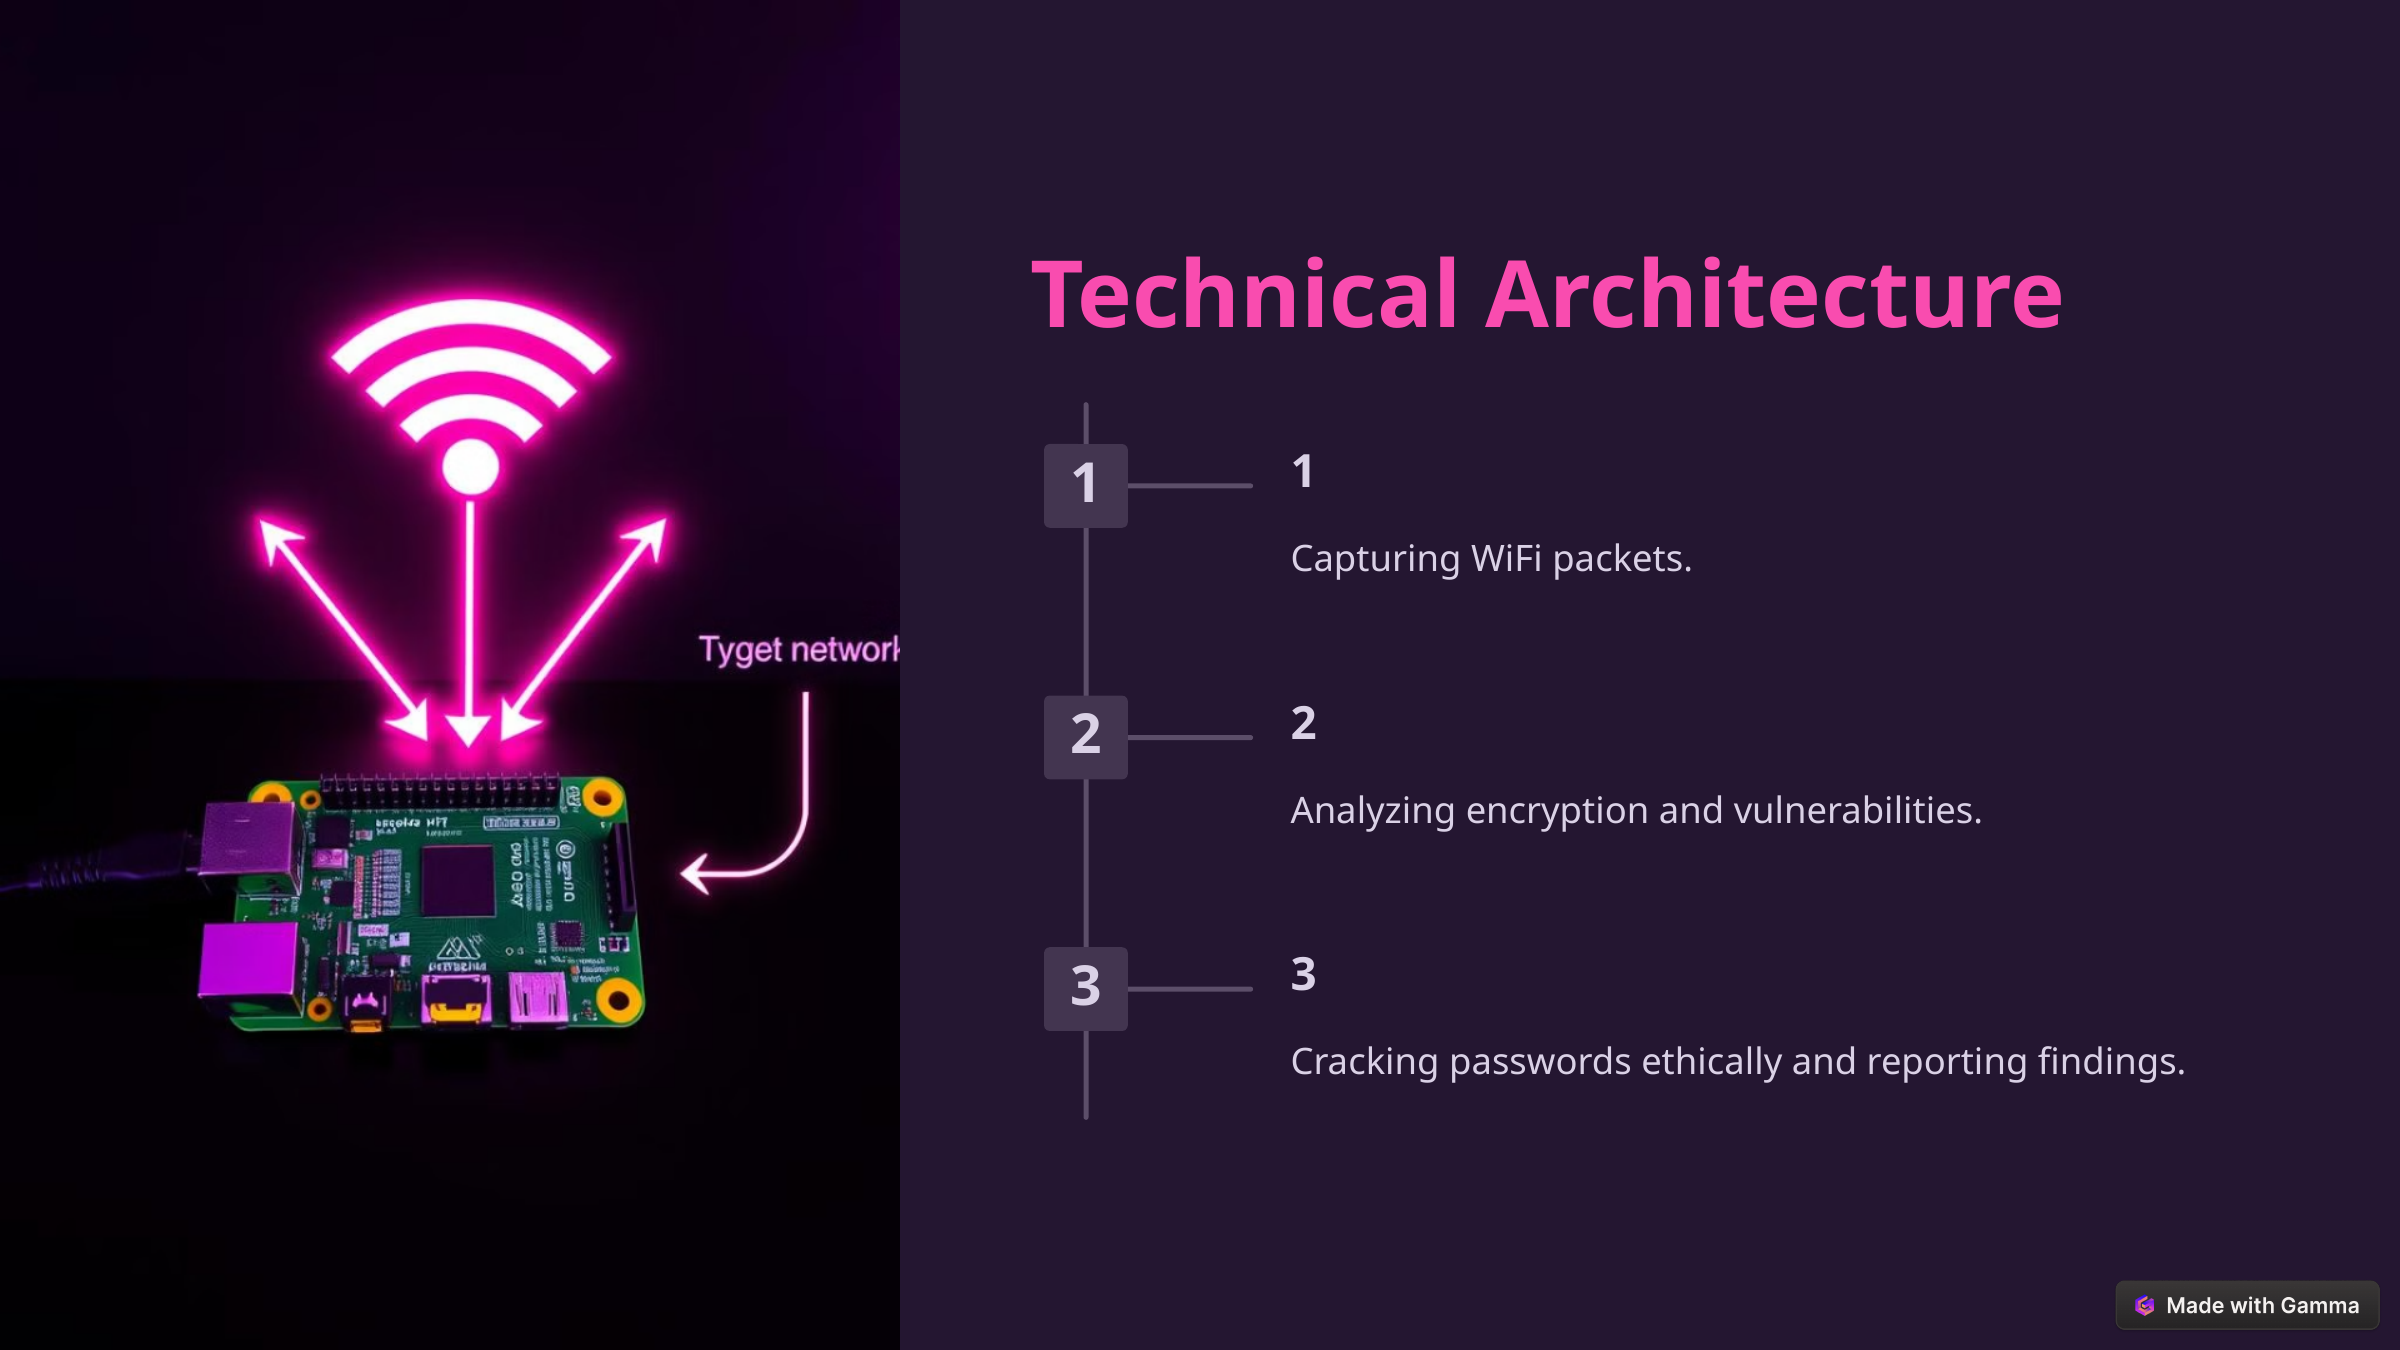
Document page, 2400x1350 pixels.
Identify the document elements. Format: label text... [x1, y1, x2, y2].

text_box 3 [1290, 942, 1756, 1001]
text_box [1083, 528, 1089, 695]
text_box 1 [1290, 439, 1756, 498]
picture [2106, 1271, 2389, 1339]
text_box Technical Architecture [1030, 230, 2054, 347]
text_box [1083, 780, 1089, 947]
text_box [1083, 402, 1089, 444]
text_box 1 [1072, 458, 1100, 514]
text_box [1128, 735, 1254, 741]
text_box [1044, 695, 1128, 780]
picture [0, 0, 900, 1350]
text_box 2 [1072, 709, 1100, 766]
text_box 3 [1072, 961, 1100, 1017]
text_box 2 [1290, 691, 1756, 750]
text_box [1044, 443, 1128, 528]
text_box [1083, 1031, 1089, 1120]
text_box Analyzing encryption and vulnerabilities. [1290, 771, 2270, 831]
text_box [1128, 483, 1254, 489]
text_box Cracking passwords ethically and reporting findings. [1290, 1023, 2270, 1083]
text_box [1044, 947, 1128, 1031]
text_box Capturing WiFi packets. [1290, 519, 2270, 580]
text_box [1128, 986, 1254, 992]
